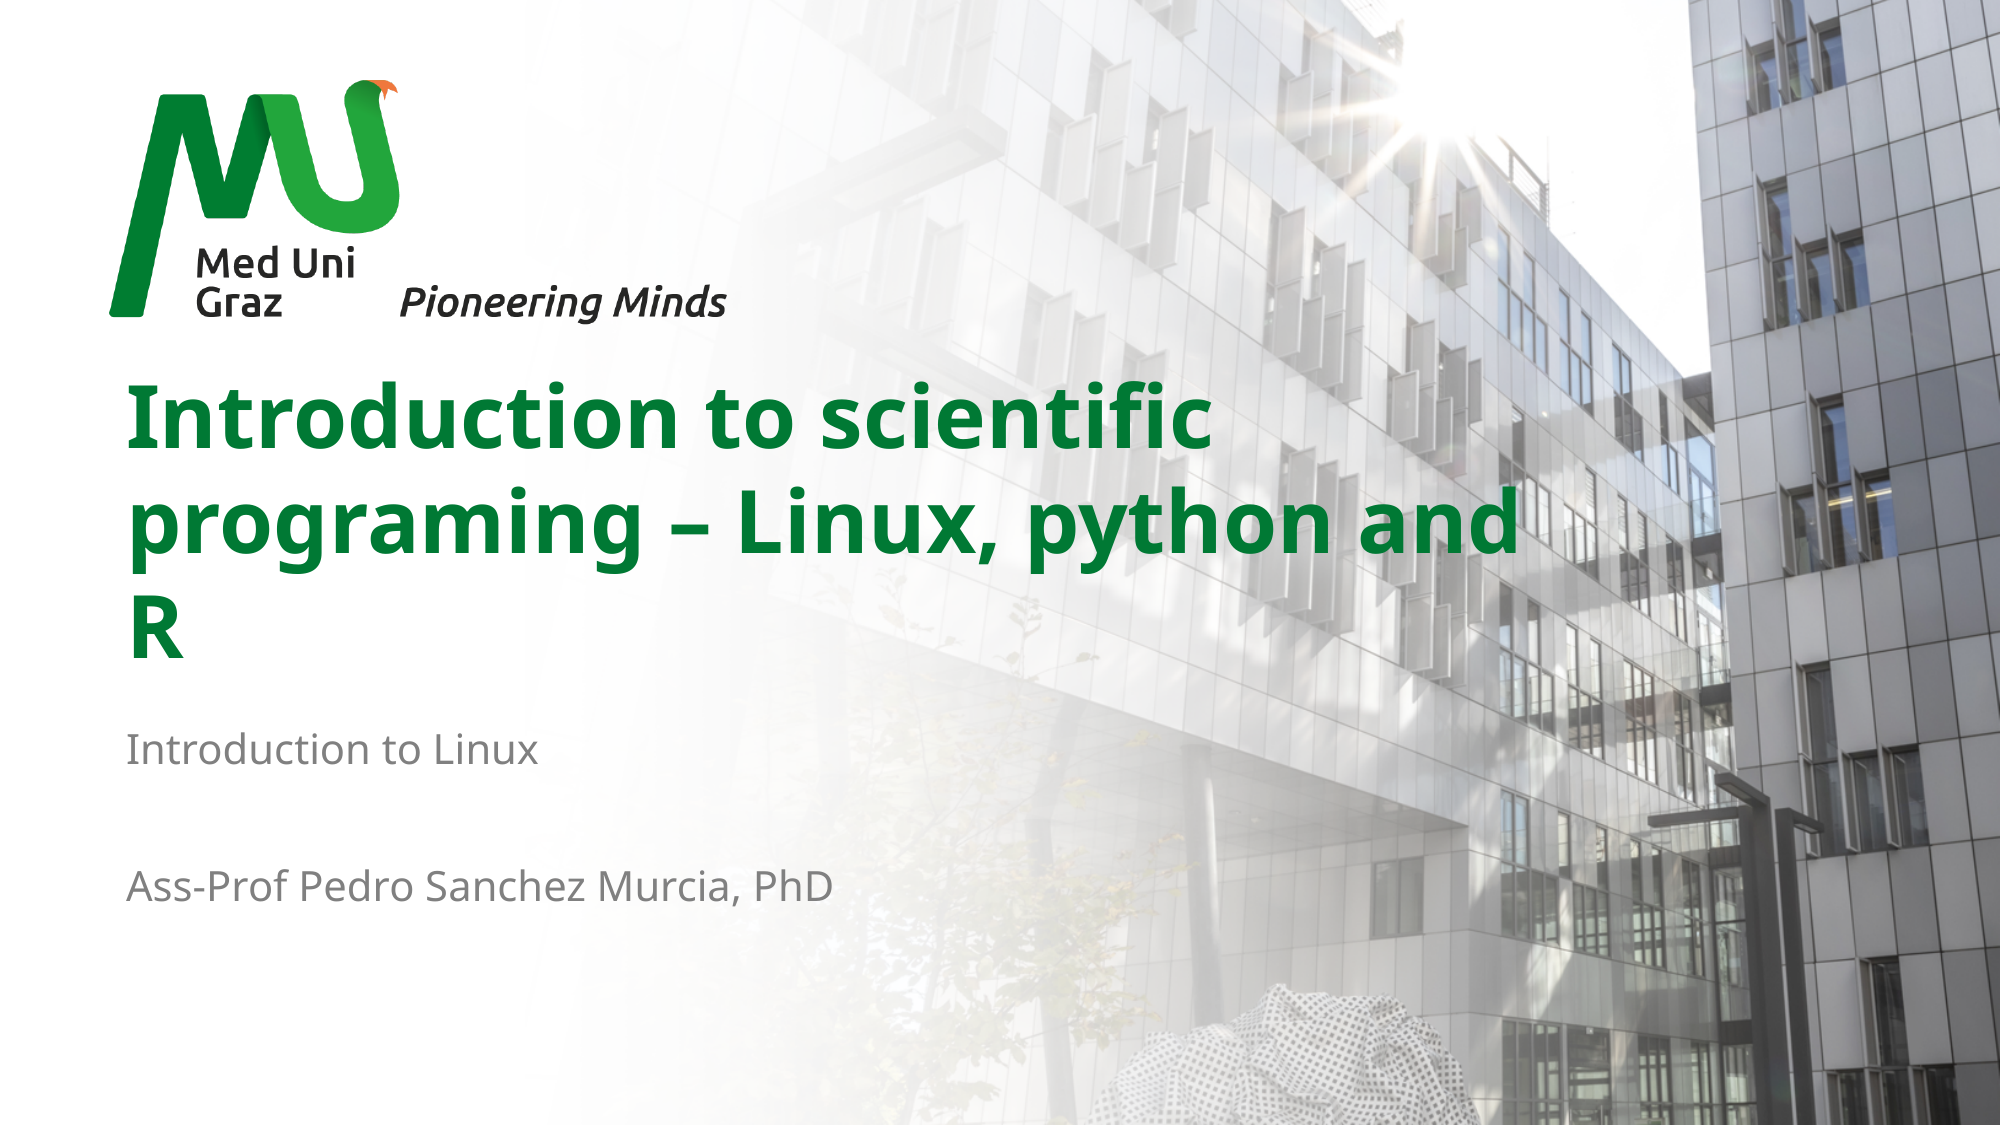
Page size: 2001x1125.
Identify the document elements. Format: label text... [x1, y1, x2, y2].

subtitle Introduction to Linux Ass-Prof Pedro Sanchez Murcia, PhD [111, 715, 1735, 1063]
picture [0, 0, 2000, 1125]
title Introduction to scientific programing – Linux, python and R [111, 413, 1605, 684]
